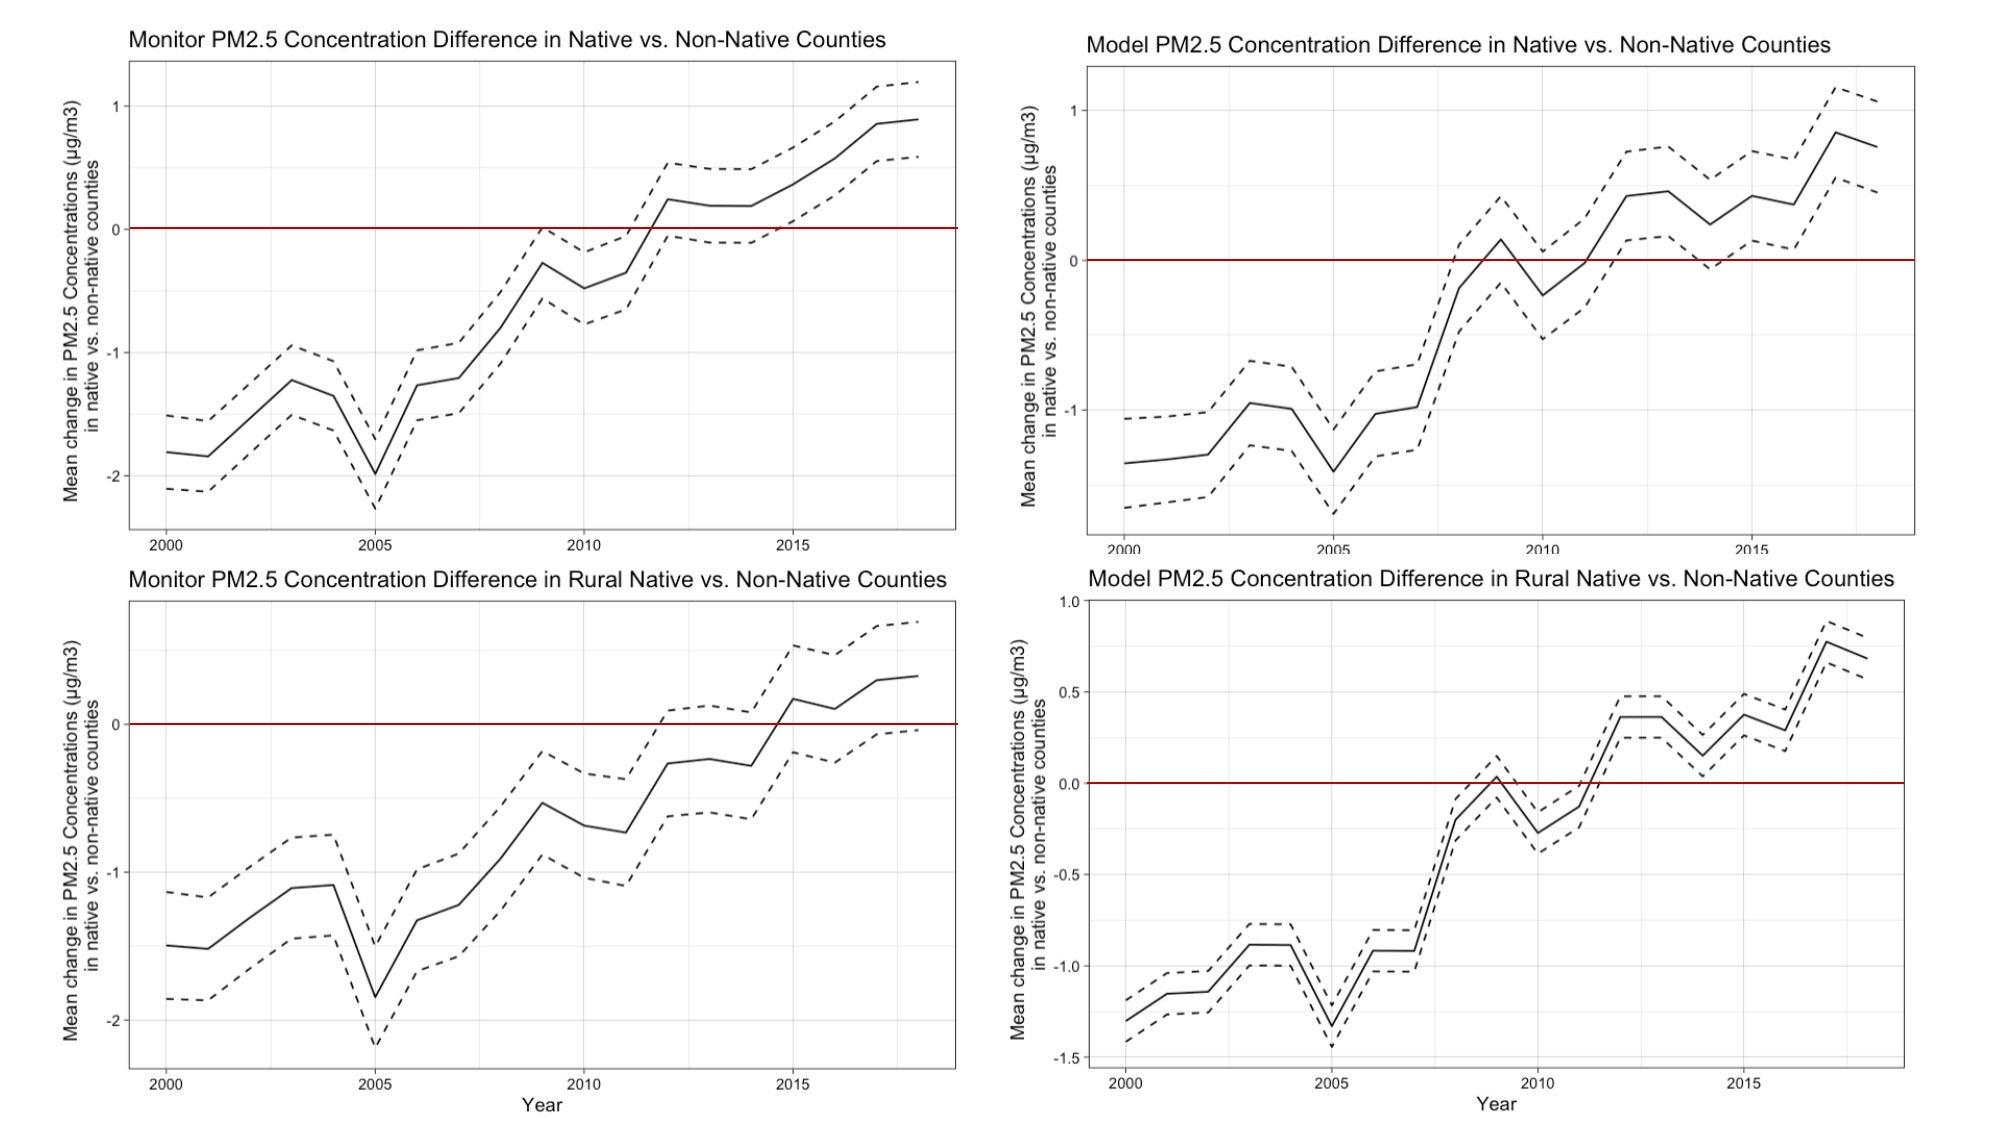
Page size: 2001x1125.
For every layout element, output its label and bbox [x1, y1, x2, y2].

list [1016, 17, 1932, 554]
picture [51, 17, 1932, 1125]
